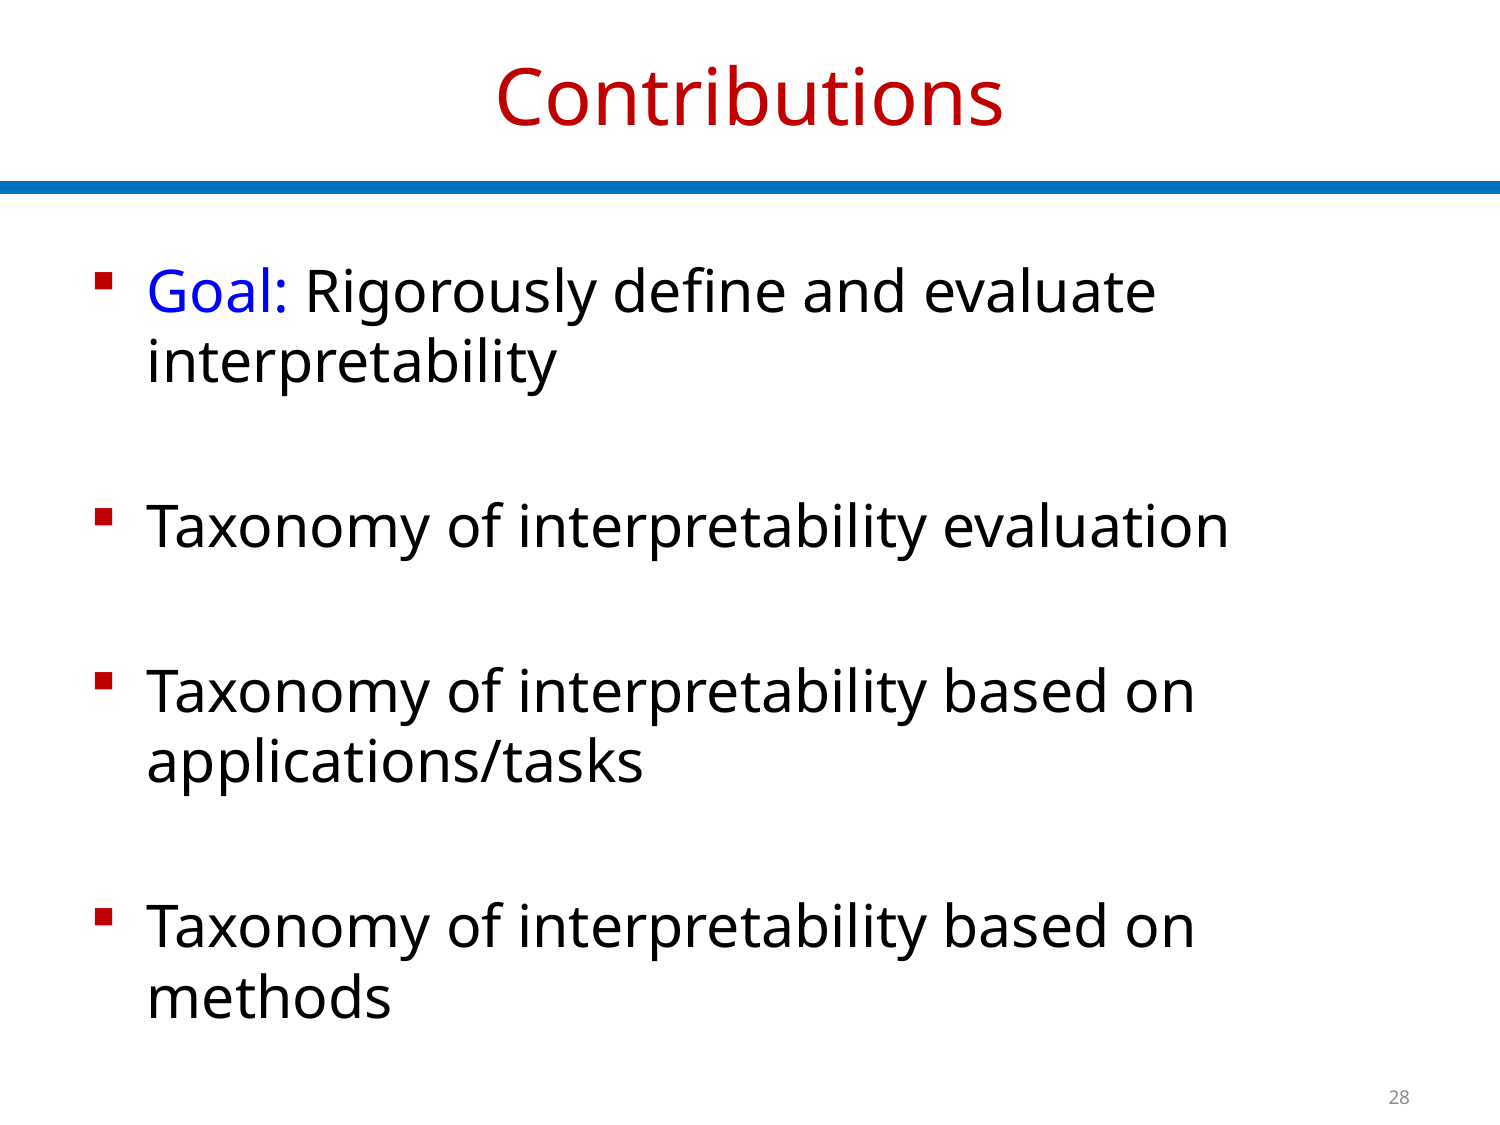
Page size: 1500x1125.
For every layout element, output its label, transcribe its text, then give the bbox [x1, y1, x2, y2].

list Goal: Rigorously define and evaluate interpretability Taxonomy of interpretability evaluation Taxonomy of interpretability based on applications/tasks Taxonomy of interpretability based on methods [75, 245, 1463, 1096]
title Contributions [0, 0, 1500, 188]
slide_number 28 [1074, 1085, 1425, 1112]
